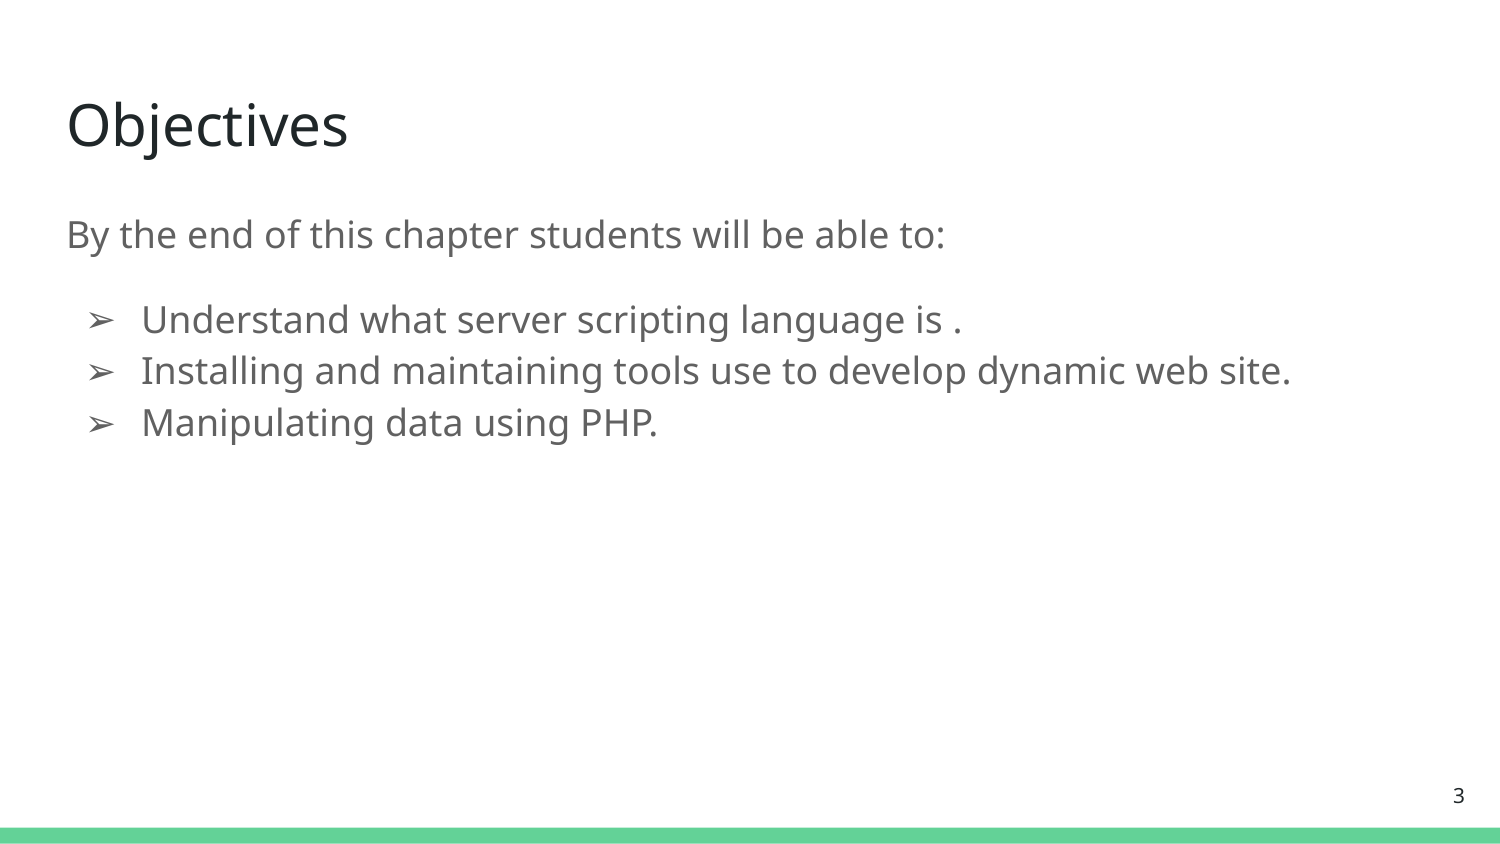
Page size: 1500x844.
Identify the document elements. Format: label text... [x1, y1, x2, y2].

slide_number ‹#› [1389, 764, 1480, 830]
title Objectives [51, 72, 1449, 167]
list By the end of this chapter students will be able to: Understand what server scripting language is . Installing and maintaining tools use to develop dynamic web site. Manipulating data using PHP. [51, 189, 1449, 750]
